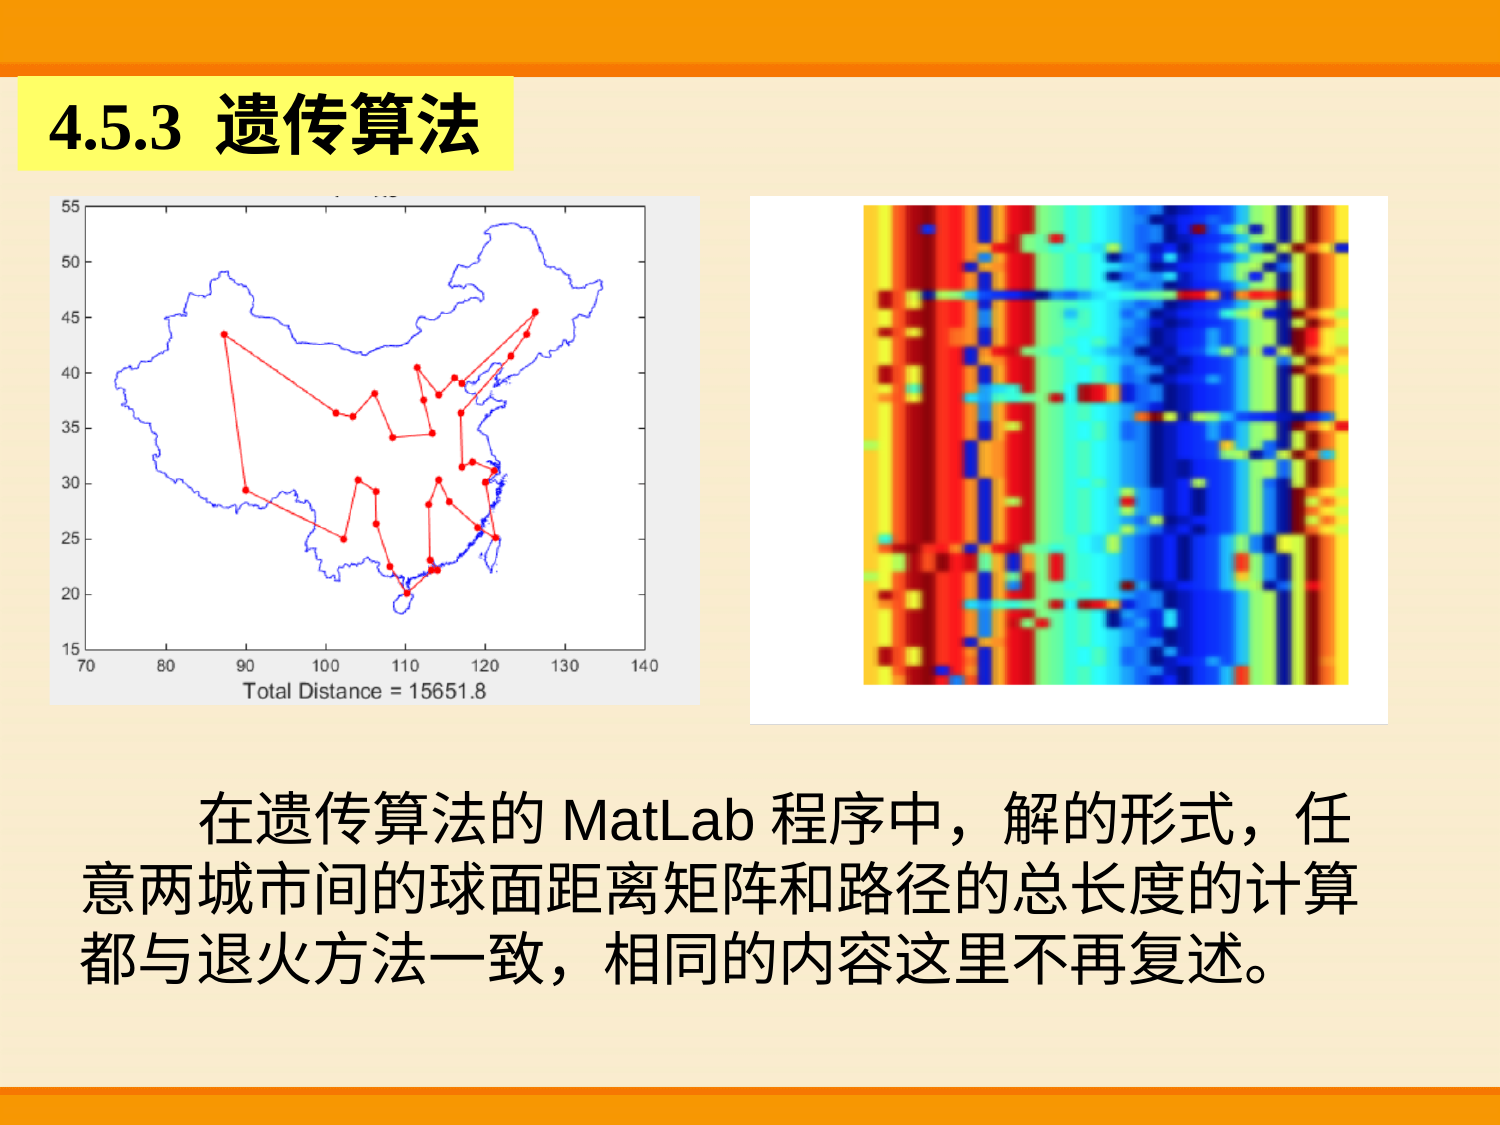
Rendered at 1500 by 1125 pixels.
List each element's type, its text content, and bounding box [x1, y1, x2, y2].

picture [0, 0, 1500, 1125]
text_box 4.5.3 遗传算法 [17, 76, 514, 171]
text_box 在遗传算法的MatLab程序中，解的形式，任意两城市间的球面距离矩阵和路径的总长度的计算都与退火方法一致，相同的内容这里不再复述。 [64, 775, 1412, 1000]
